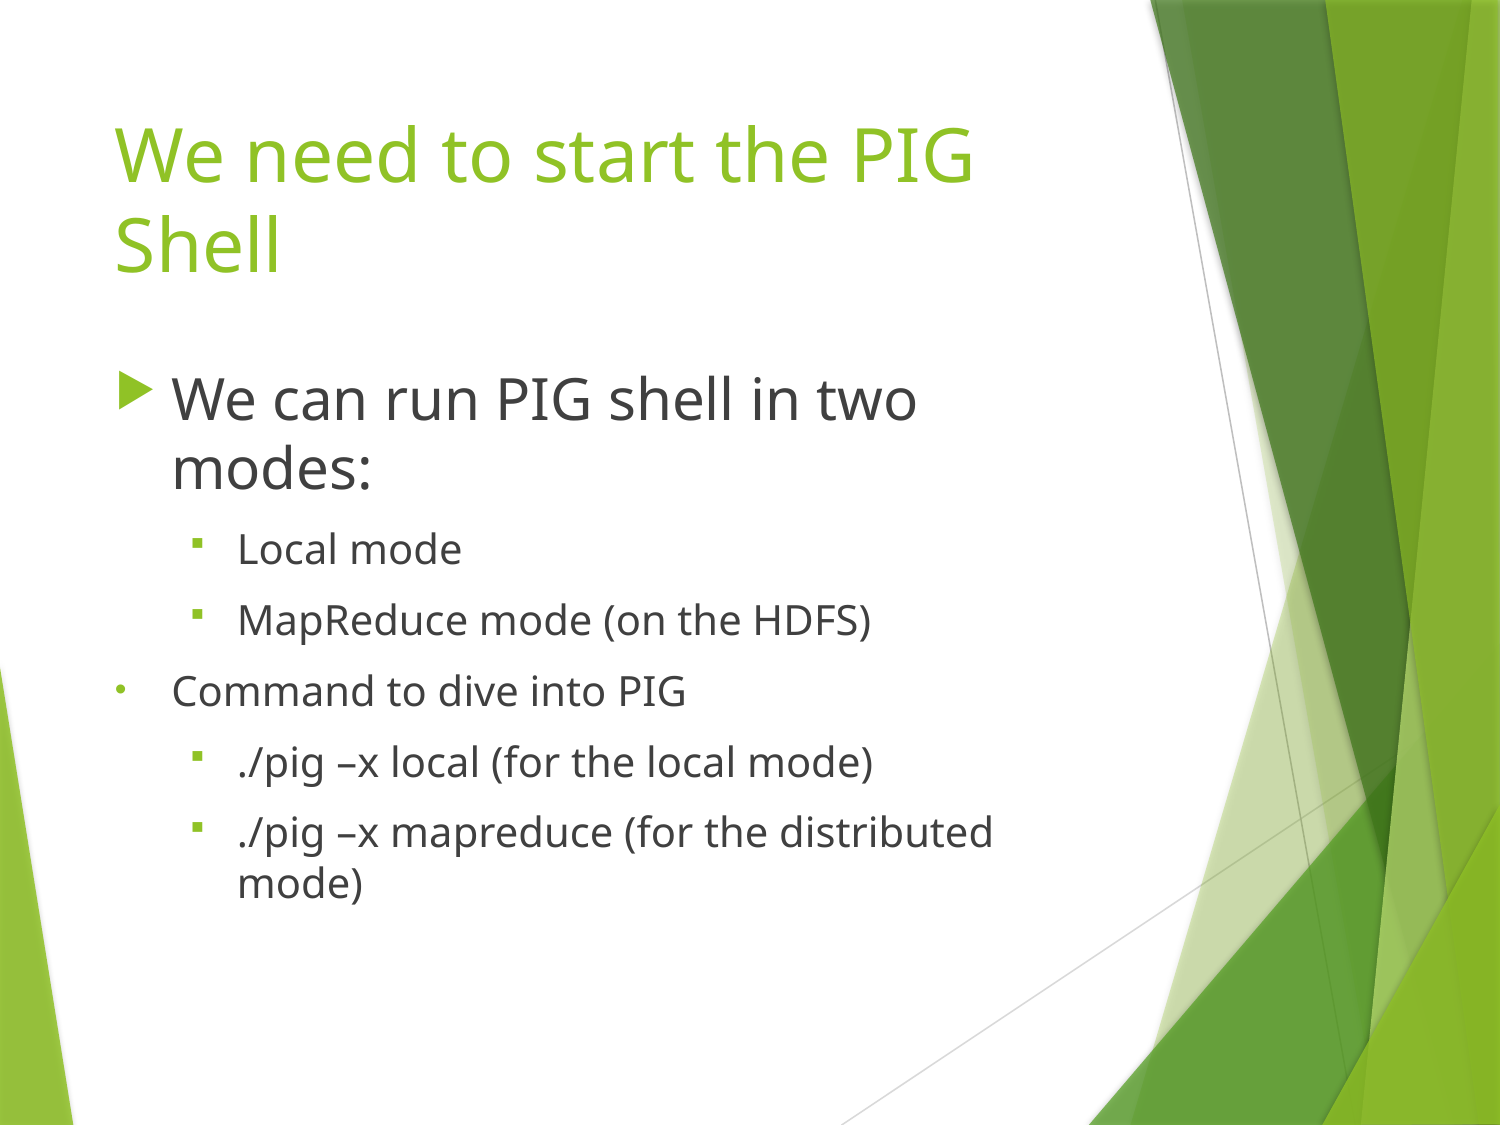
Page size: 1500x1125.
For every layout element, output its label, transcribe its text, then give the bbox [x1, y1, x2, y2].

list We can run PIG shell in two modes: Local mode MapReduce mode (on the HDFS) Command to dive into PIG ./pig –x local (for the local mode) ./pig –x mapreduce (for the distributed mode) [99, 354, 1142, 992]
title We need to start the PIG Shell [99, 99, 1142, 317]
